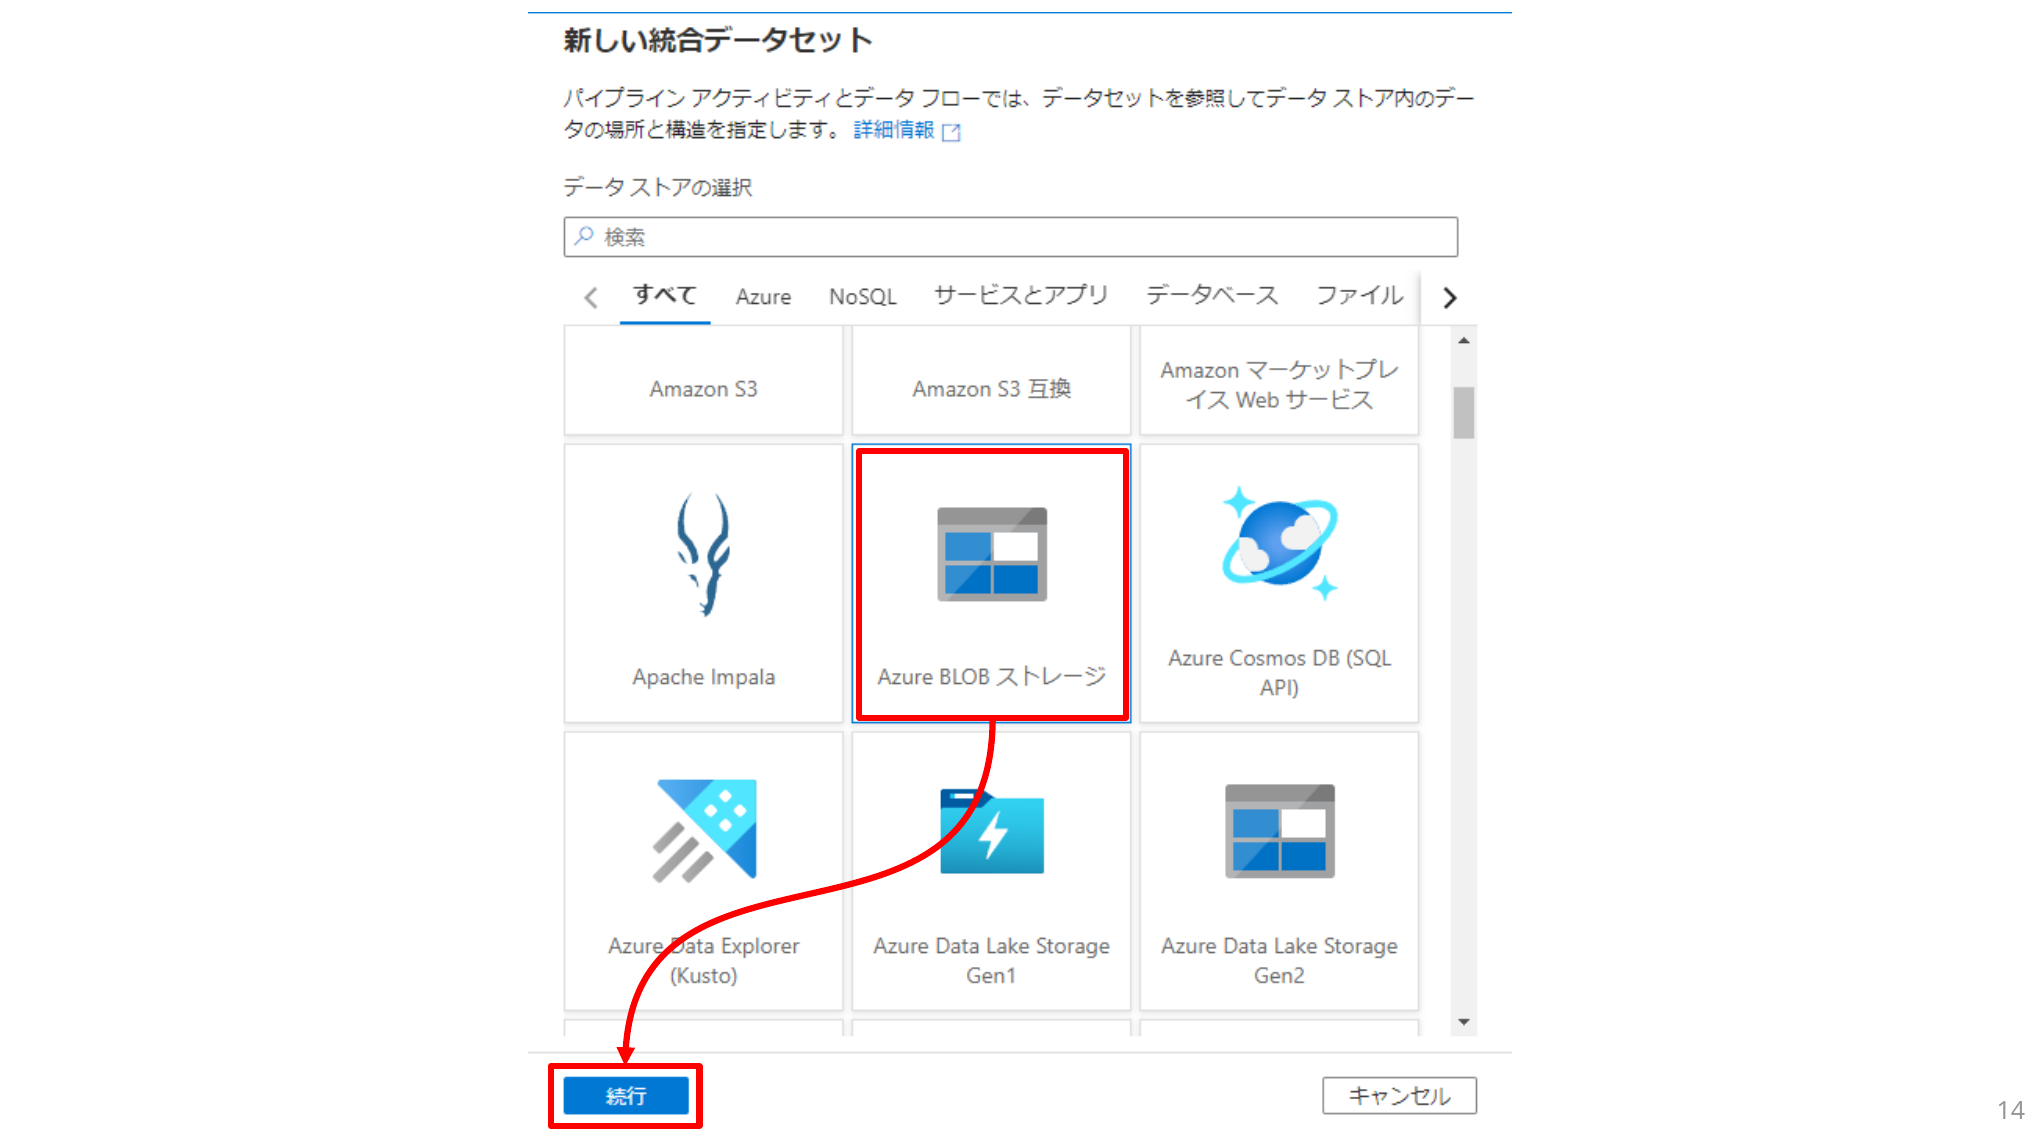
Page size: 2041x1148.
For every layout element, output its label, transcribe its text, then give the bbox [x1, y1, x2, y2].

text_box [634, 707, 984, 1076]
picture [528, 12, 1512, 1135]
slide_number 14 [1581, 1081, 2041, 1143]
